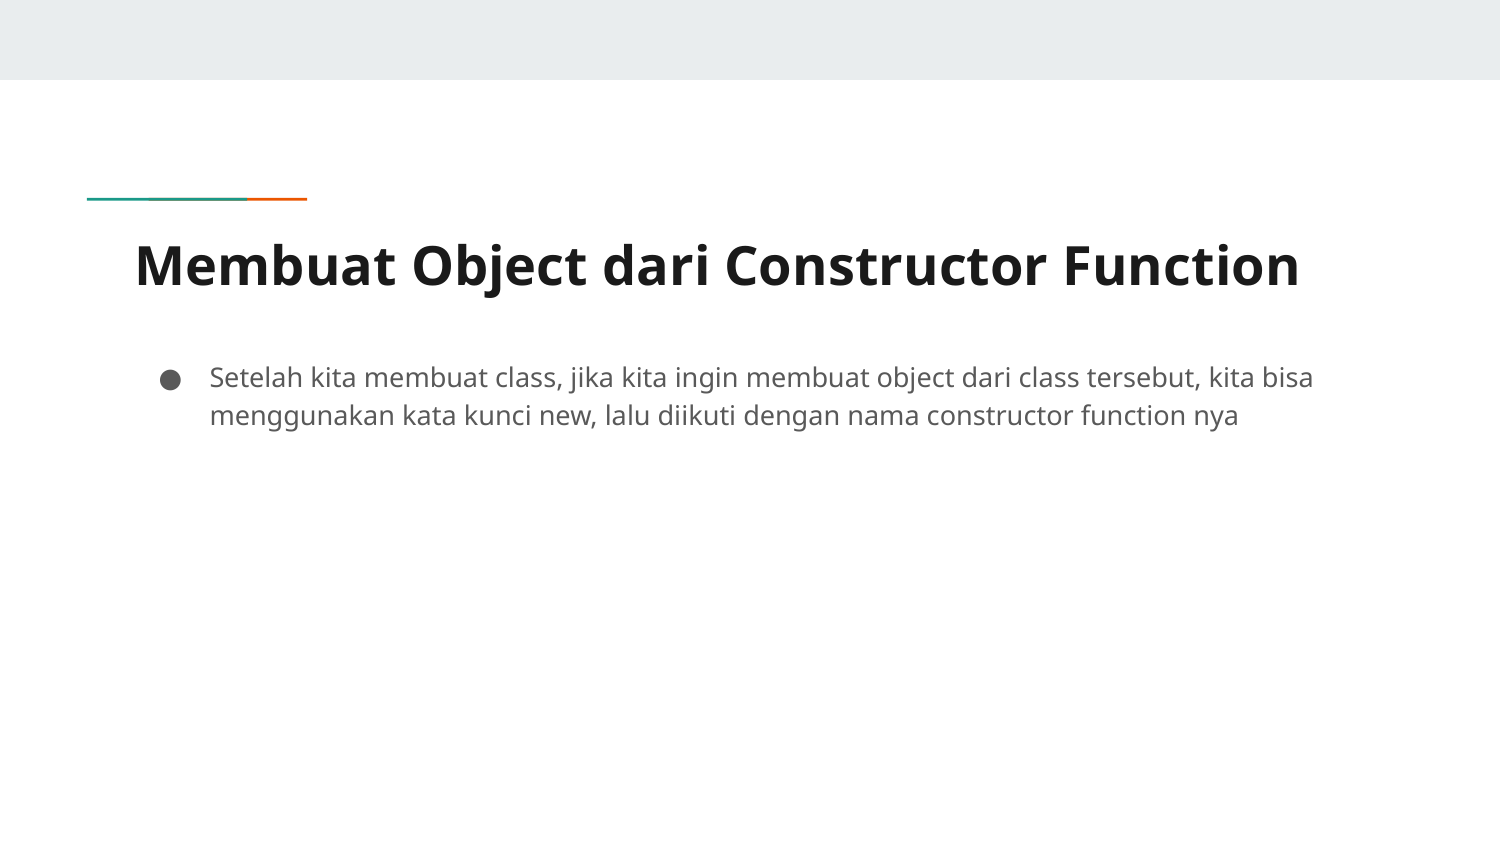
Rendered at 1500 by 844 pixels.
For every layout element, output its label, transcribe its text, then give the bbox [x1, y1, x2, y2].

title Membuat Object dari Constructor Function [119, 216, 1381, 305]
list Setelah kita membuat class, jika kita ingin membuat object dari class tersebut, kita bisa menggunakan kata kunci new, lalu diikuti dengan nama constructor function nya [119, 341, 1381, 712]
